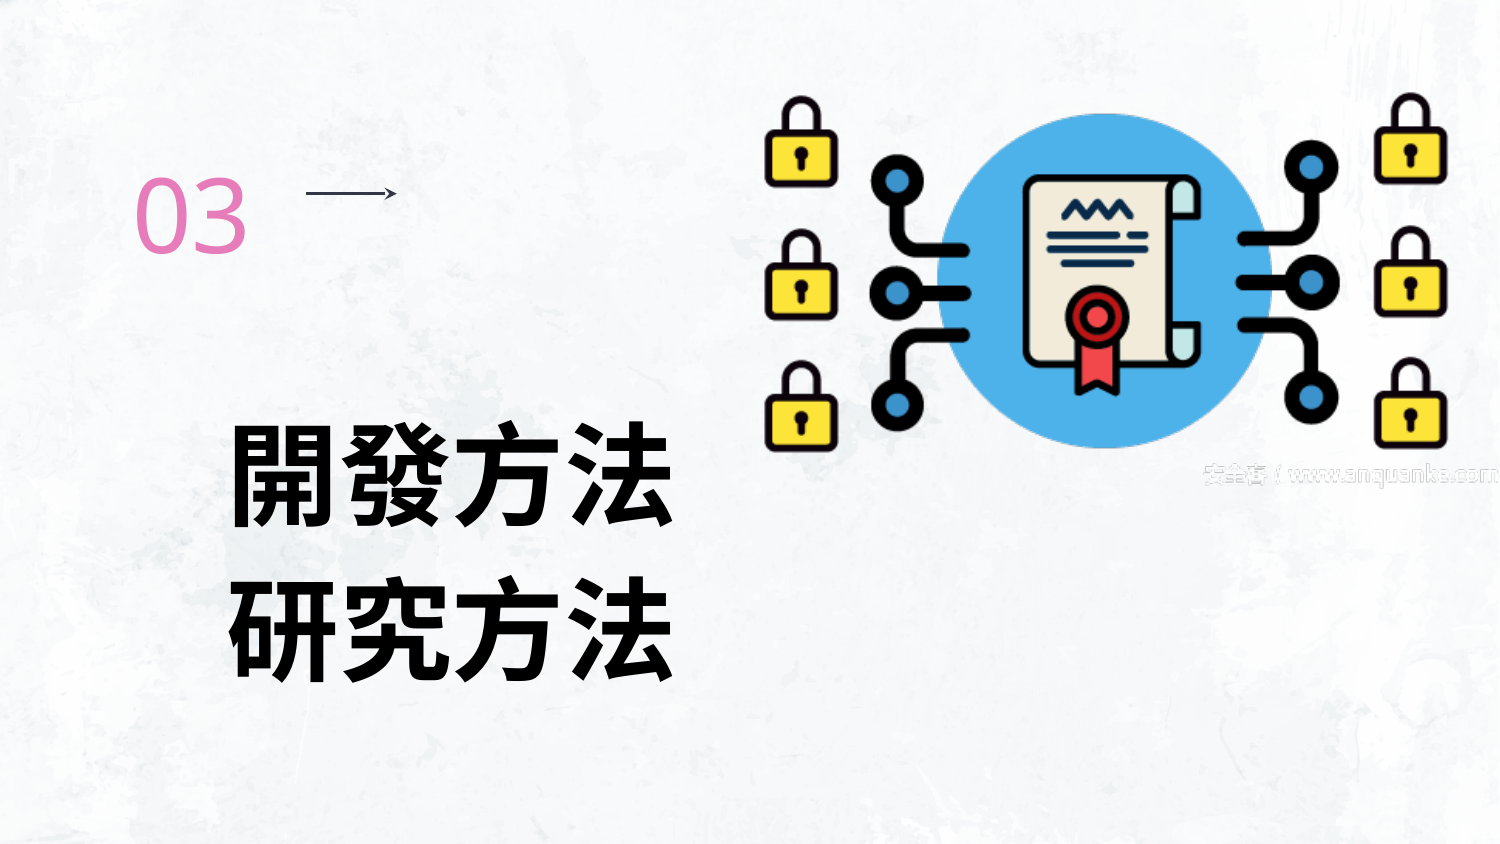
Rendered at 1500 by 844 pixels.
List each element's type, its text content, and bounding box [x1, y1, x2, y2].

picture [0, 0, 1500, 844]
title 03 [117, 115, 452, 291]
text_box 開發方法 研究方法 [211, 369, 1289, 671]
